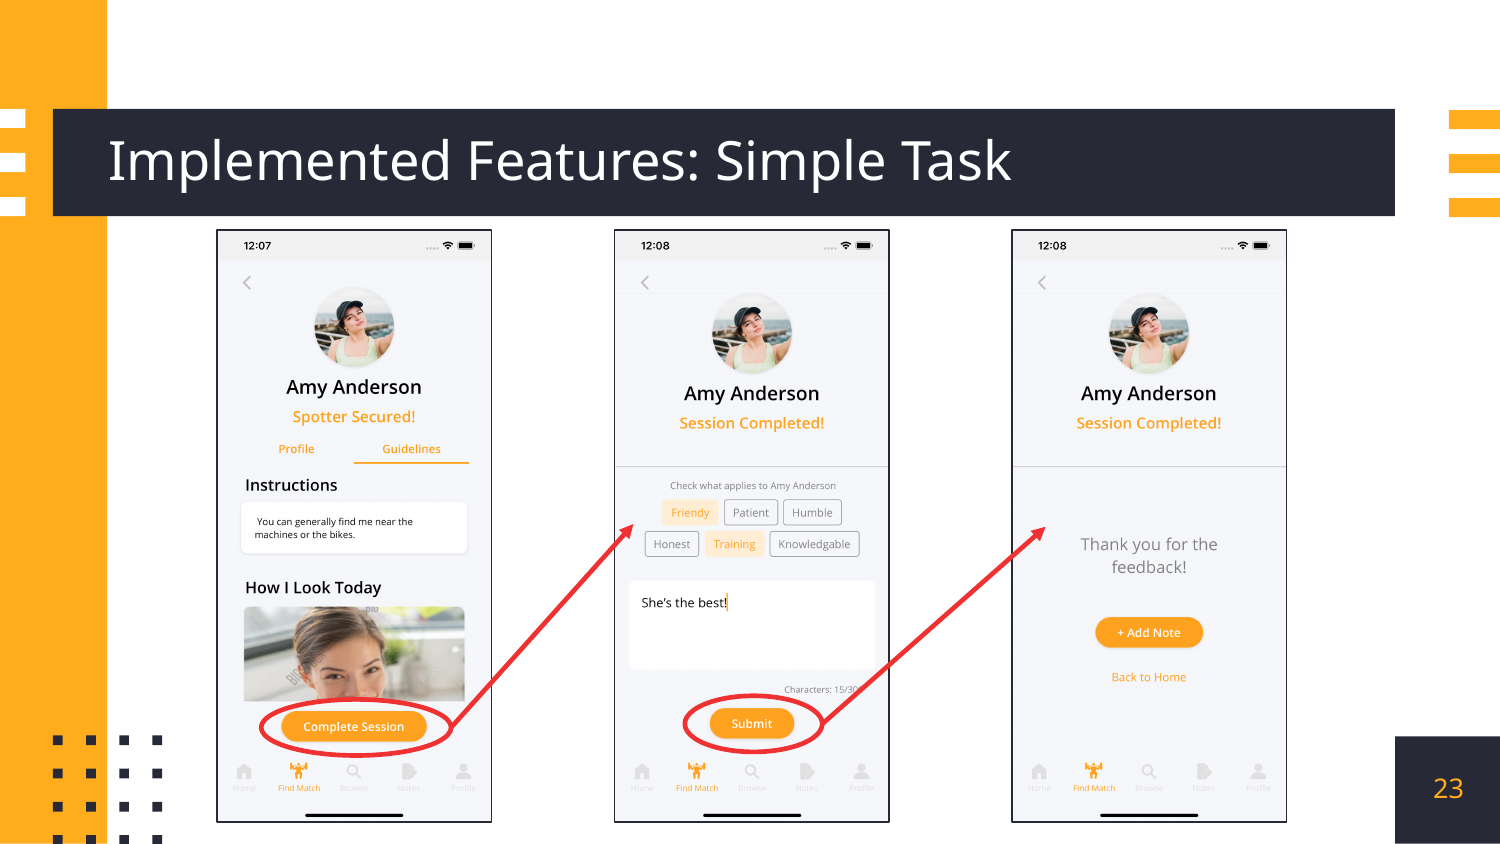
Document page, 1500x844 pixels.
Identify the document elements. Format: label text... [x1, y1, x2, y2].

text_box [822, 526, 1046, 725]
title Implemented Features: Simple Task [108, 108, 1396, 217]
slide_number 23 [1395, 736, 1500, 844]
picture [614, 230, 889, 822]
picture [1012, 230, 1287, 822]
picture [217, 230, 491, 822]
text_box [450, 523, 634, 728]
